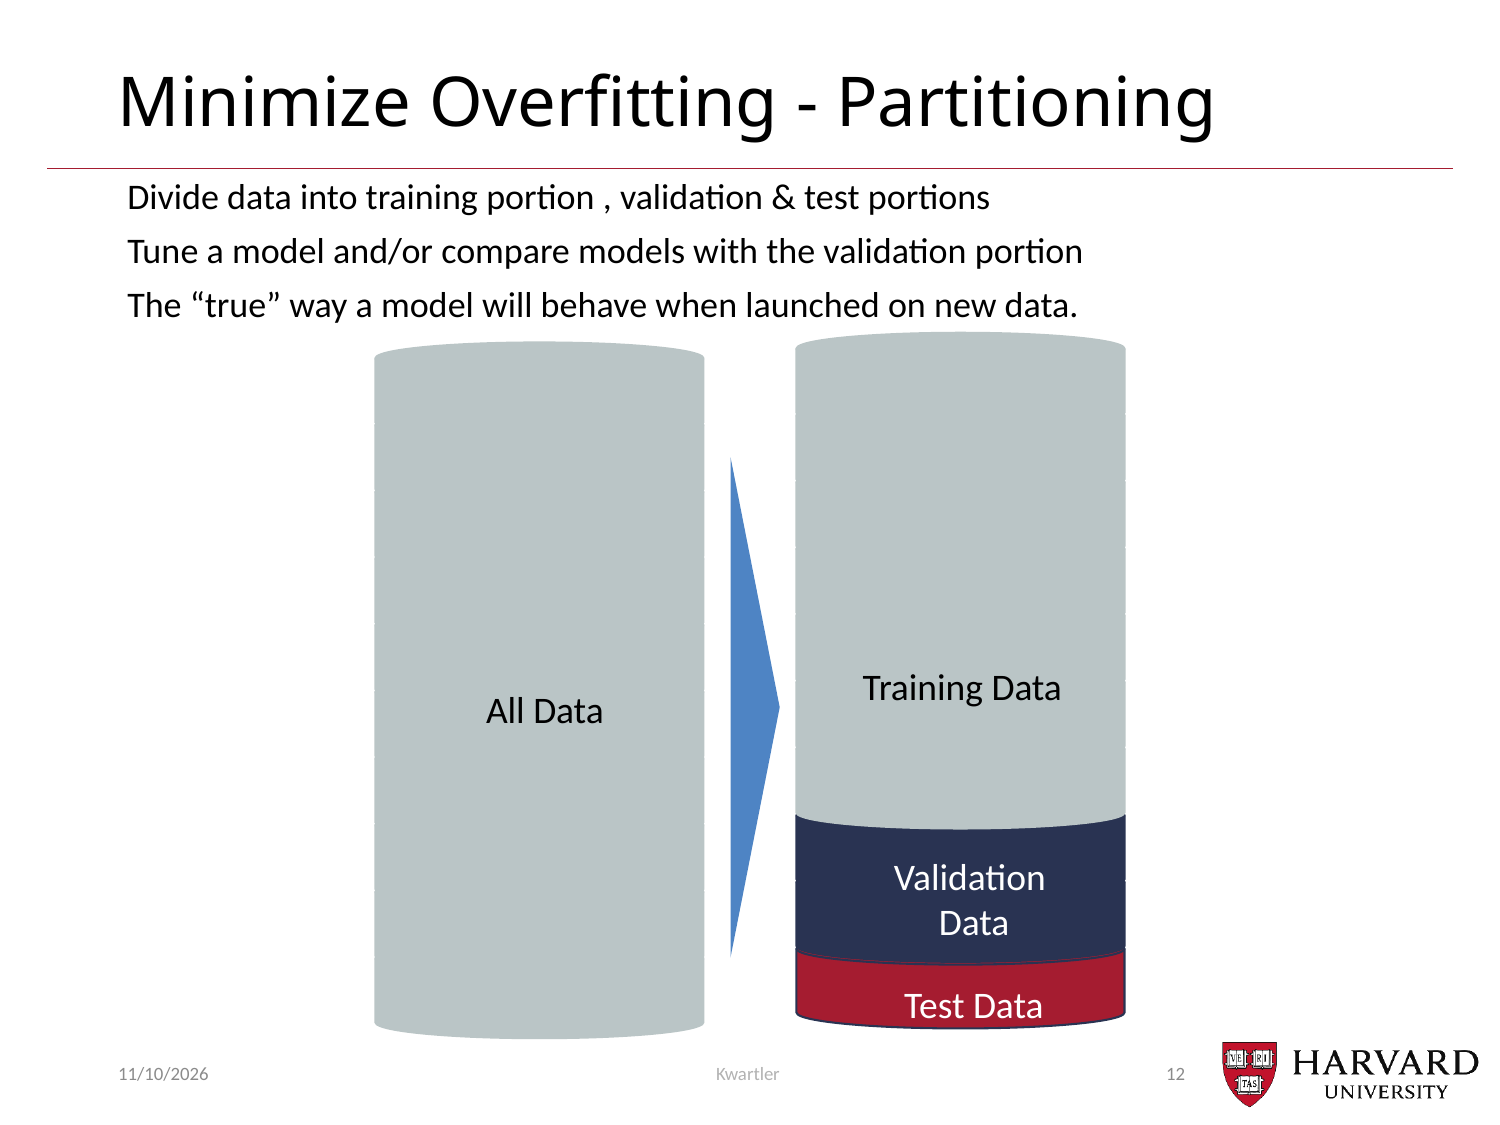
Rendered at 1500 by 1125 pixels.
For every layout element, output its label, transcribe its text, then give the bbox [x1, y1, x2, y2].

title Minimize Overfitting - Partitioning [103, 59, 1397, 157]
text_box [375, 332, 1125, 1039]
slide_number 12 [1059, 1042, 1200, 1103]
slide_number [103, 1042, 441, 1103]
footer Kwartler [496, 1042, 1004, 1103]
picture [1200, 1024, 1500, 1125]
text_box Divide data into training portion , validation & test portions Tune a model and/or compare models with the validation portion The “true” way a model will behave when launched on new data. [112, 171, 1388, 333]
